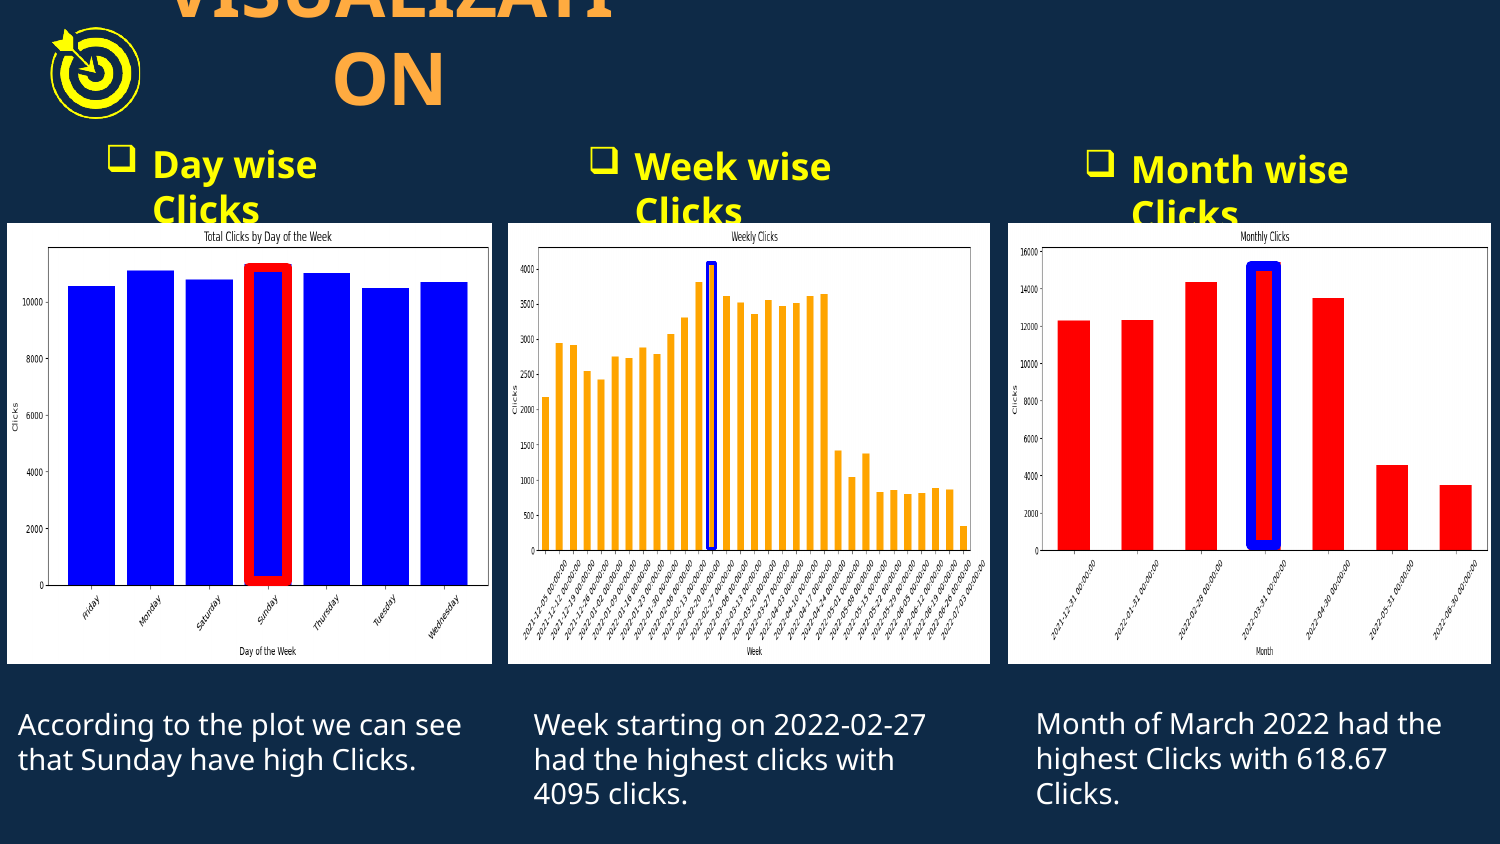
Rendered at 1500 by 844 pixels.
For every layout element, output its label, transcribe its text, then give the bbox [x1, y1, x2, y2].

text_box VISUALIZATION [148, 12, 631, 136]
text_box Week starting on 2022-02-27 had the highest clicks with 4095 clicks. [518, 698, 977, 819]
picture [508, 222, 990, 664]
text_box [50, 27, 141, 119]
text_box According to the plot we can see that Sunday have high Clicks. [3, 698, 487, 784]
text_box Day wise Clicks [64, 133, 439, 221]
text_box Week wise Clicks [547, 135, 956, 221]
text_box Month of March 2022 had the highest Clicks with 618.67 Clicks. [1020, 697, 1478, 818]
picture [7, 222, 492, 664]
picture [1008, 222, 1491, 664]
text_box Month wise Clicks [1043, 138, 1452, 221]
